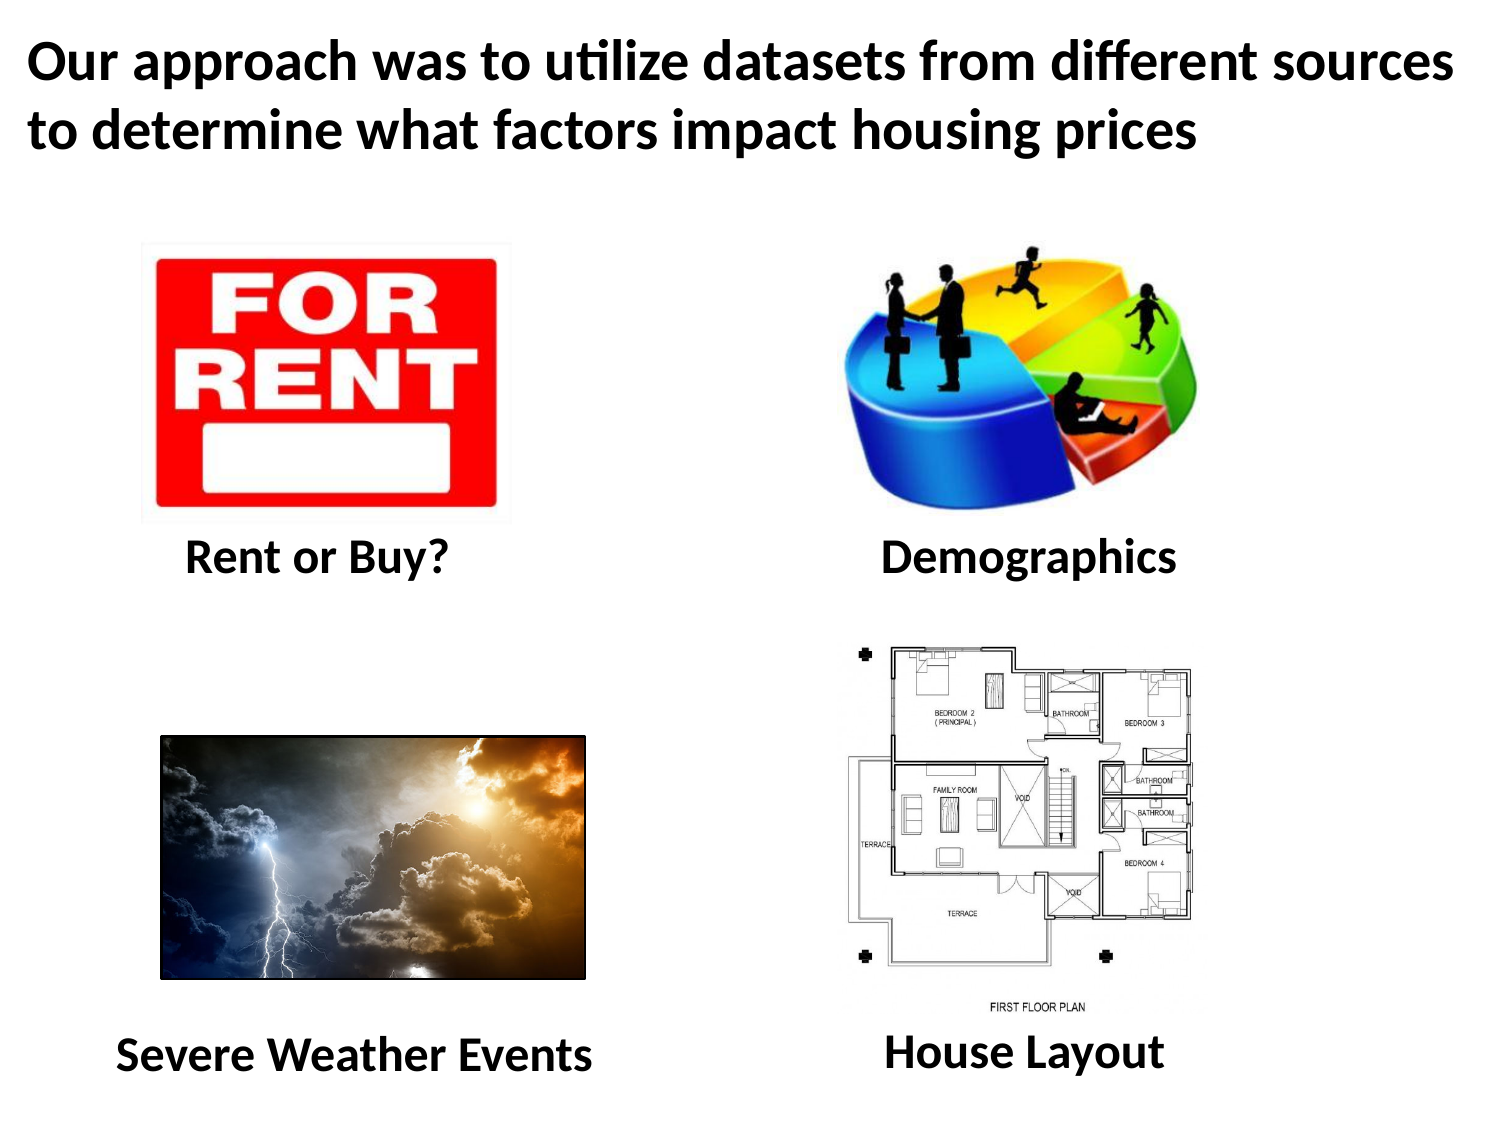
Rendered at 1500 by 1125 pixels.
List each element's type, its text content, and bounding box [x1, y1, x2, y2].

text_box Severe Weather Events [100, 1013, 646, 1089]
text_box Demographics [865, 516, 1279, 592]
picture [837, 240, 1201, 516]
picture [140, 197, 512, 569]
picture [162, 737, 585, 979]
title Our approach was to utilize datasets from different sources to determine what factors impact housing prices [12, 14, 1475, 171]
text_box House Layout [869, 1010, 1232, 1086]
picture [837, 642, 1209, 1014]
text_box Rent or Buy? [132, 516, 503, 592]
